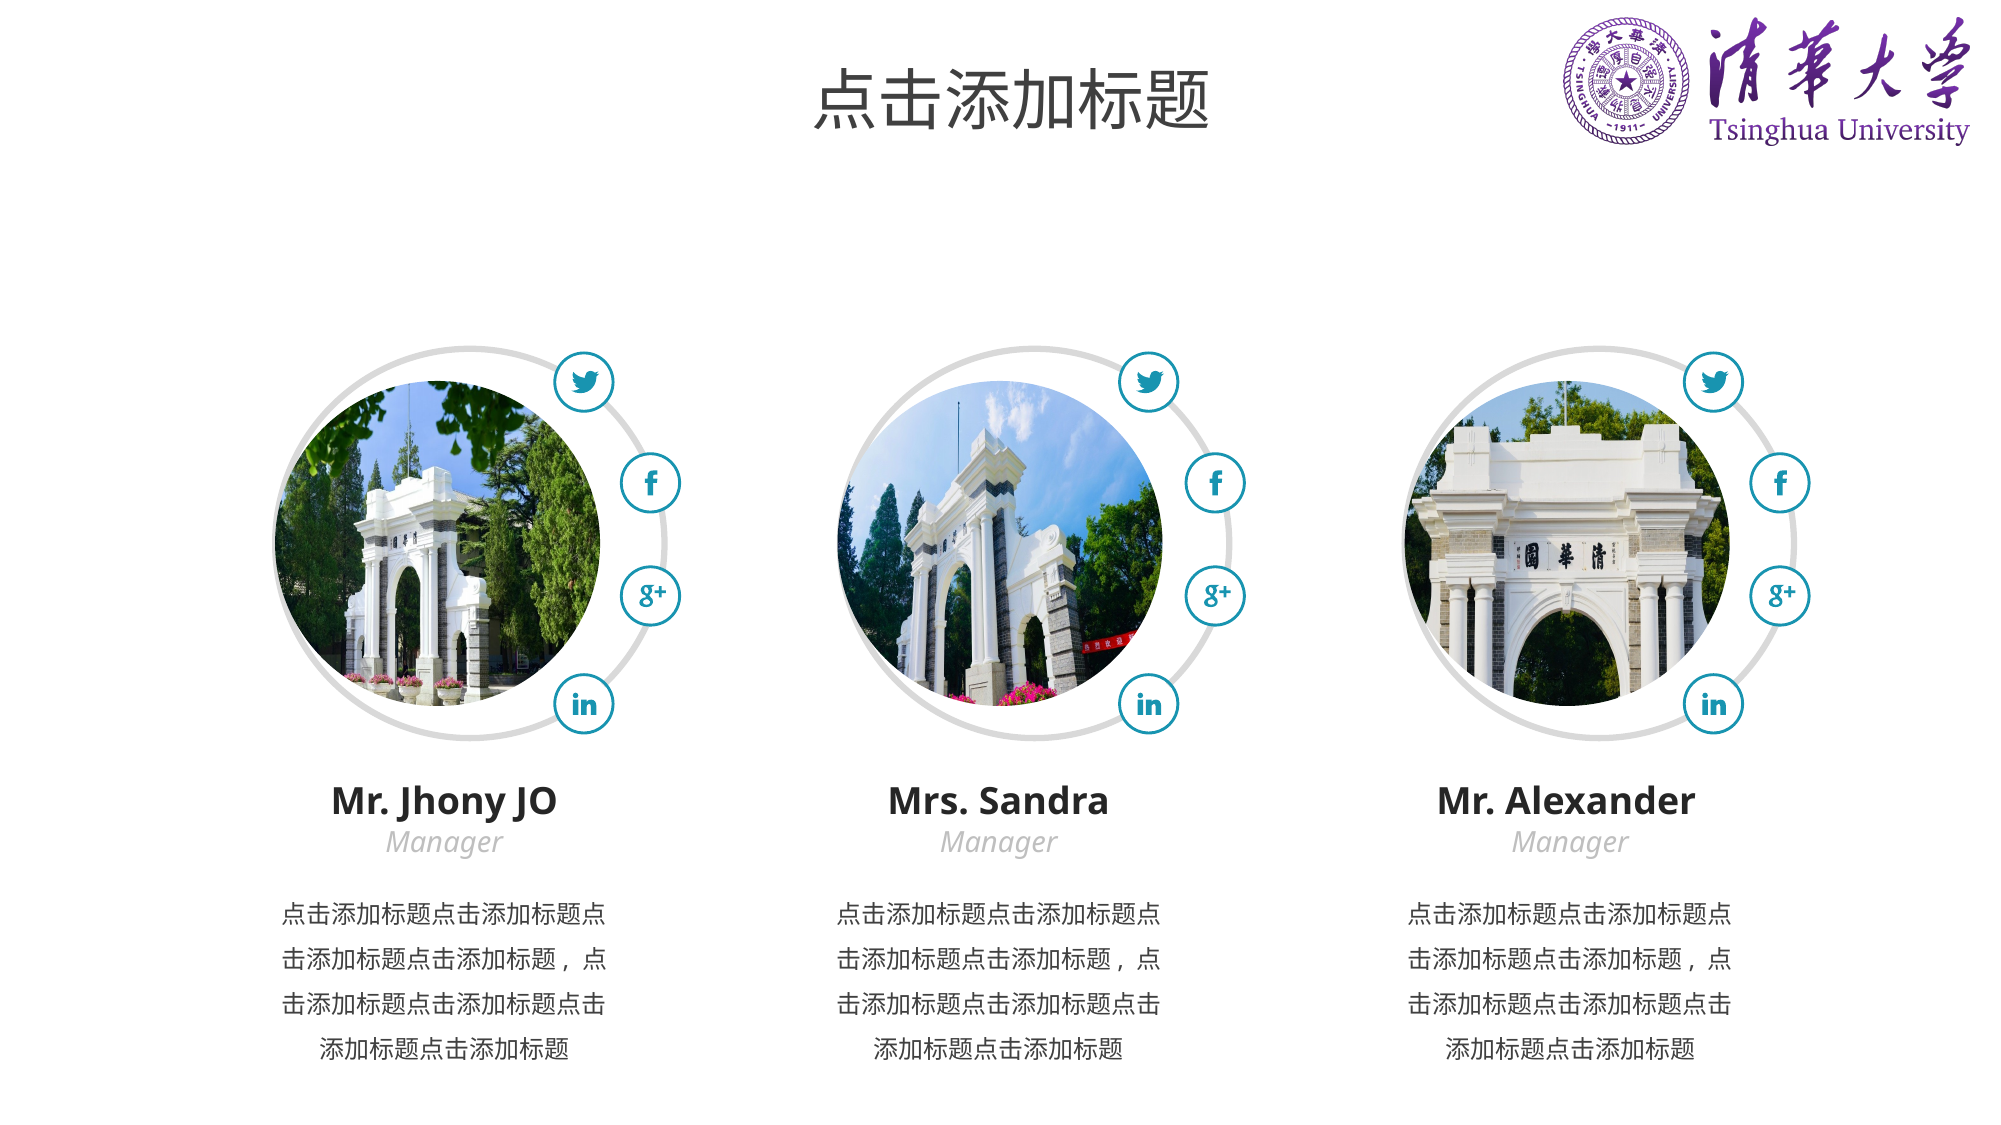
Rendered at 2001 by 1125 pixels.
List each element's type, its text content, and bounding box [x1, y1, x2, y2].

text_box 点击添加标题点击添加标题点击添加标题点击添加标题, 点击添加标题点击添加标题点击添加标题点击添加标题 [258, 876, 631, 1071]
text_box Manager [853, 816, 1145, 866]
text_box Manager [1424, 816, 1716, 866]
picture [1562, 17, 1970, 146]
text_box Manager [298, 816, 590, 866]
picture [275, 380, 601, 707]
picture [1404, 380, 1730, 706]
text_box 点击添加标题 [796, 50, 1227, 145]
picture [837, 380, 1163, 706]
text_box 点击添加标题点击添加标题点击添加标题点击添加标题, 点击添加标题点击添加标题点击添加标题点击添加标题 [1384, 876, 1757, 1071]
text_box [1404, 348, 1811, 739]
text_box 点击添加标题点击添加标题点击添加标题点击添加标题, 点击添加标题点击添加标题点击添加标题点击添加标题 [812, 876, 1185, 1071]
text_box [275, 348, 682, 739]
text_box Mrs. Sandra [853, 769, 1145, 816]
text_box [839, 348, 1246, 739]
text_box Mr. Alexander [1381, 769, 1751, 830]
text_box Mr. Jhony JO [298, 769, 590, 816]
